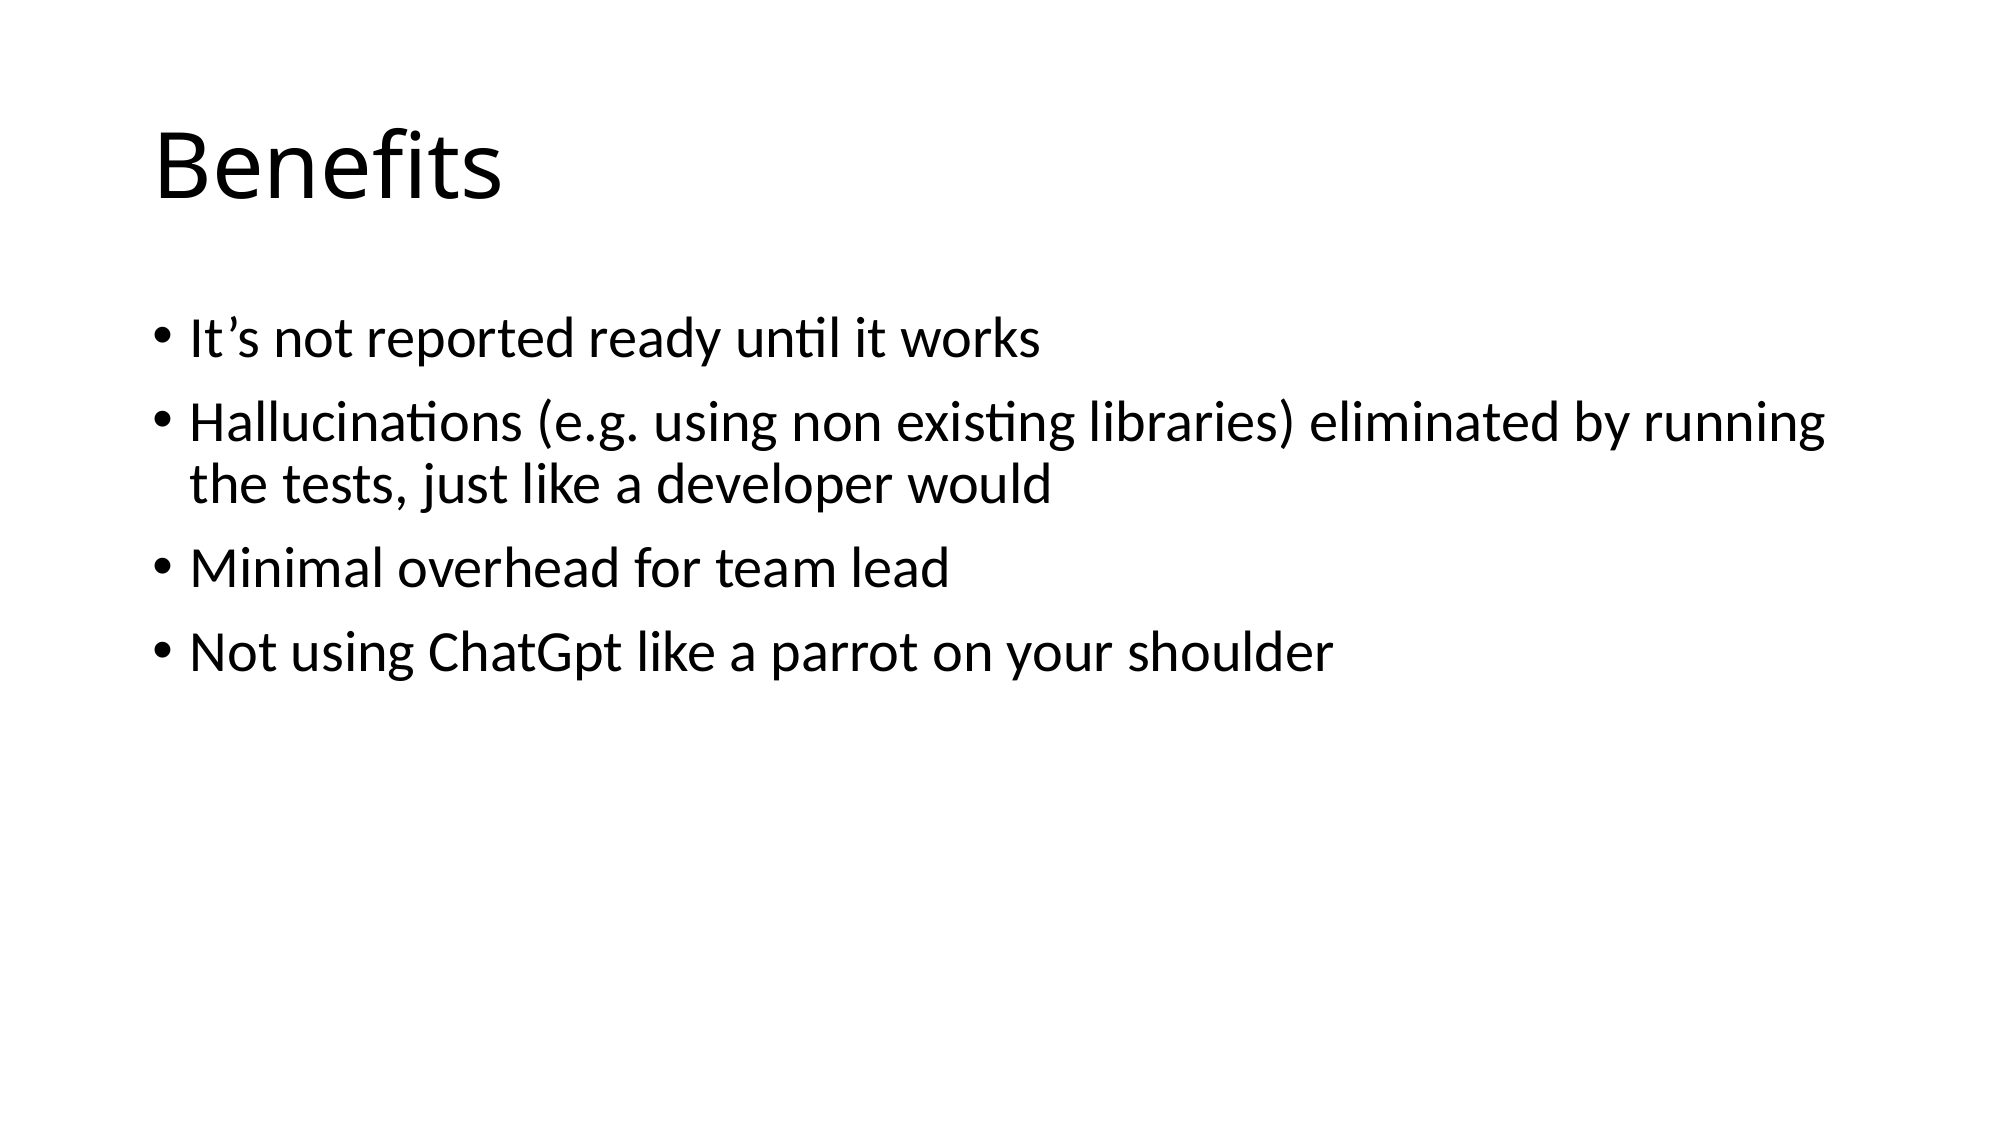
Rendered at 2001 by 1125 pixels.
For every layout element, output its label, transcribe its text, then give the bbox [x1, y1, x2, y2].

list It’s not reported ready until it works Hallucinations (e.g. using non existing libraries) eliminated by running the tests, just like a developer would Minimal overhead for team lead Not using ChatGpt like a parrot on your shoulder [137, 299, 1863, 1014]
title Benefits [137, 59, 1863, 278]
